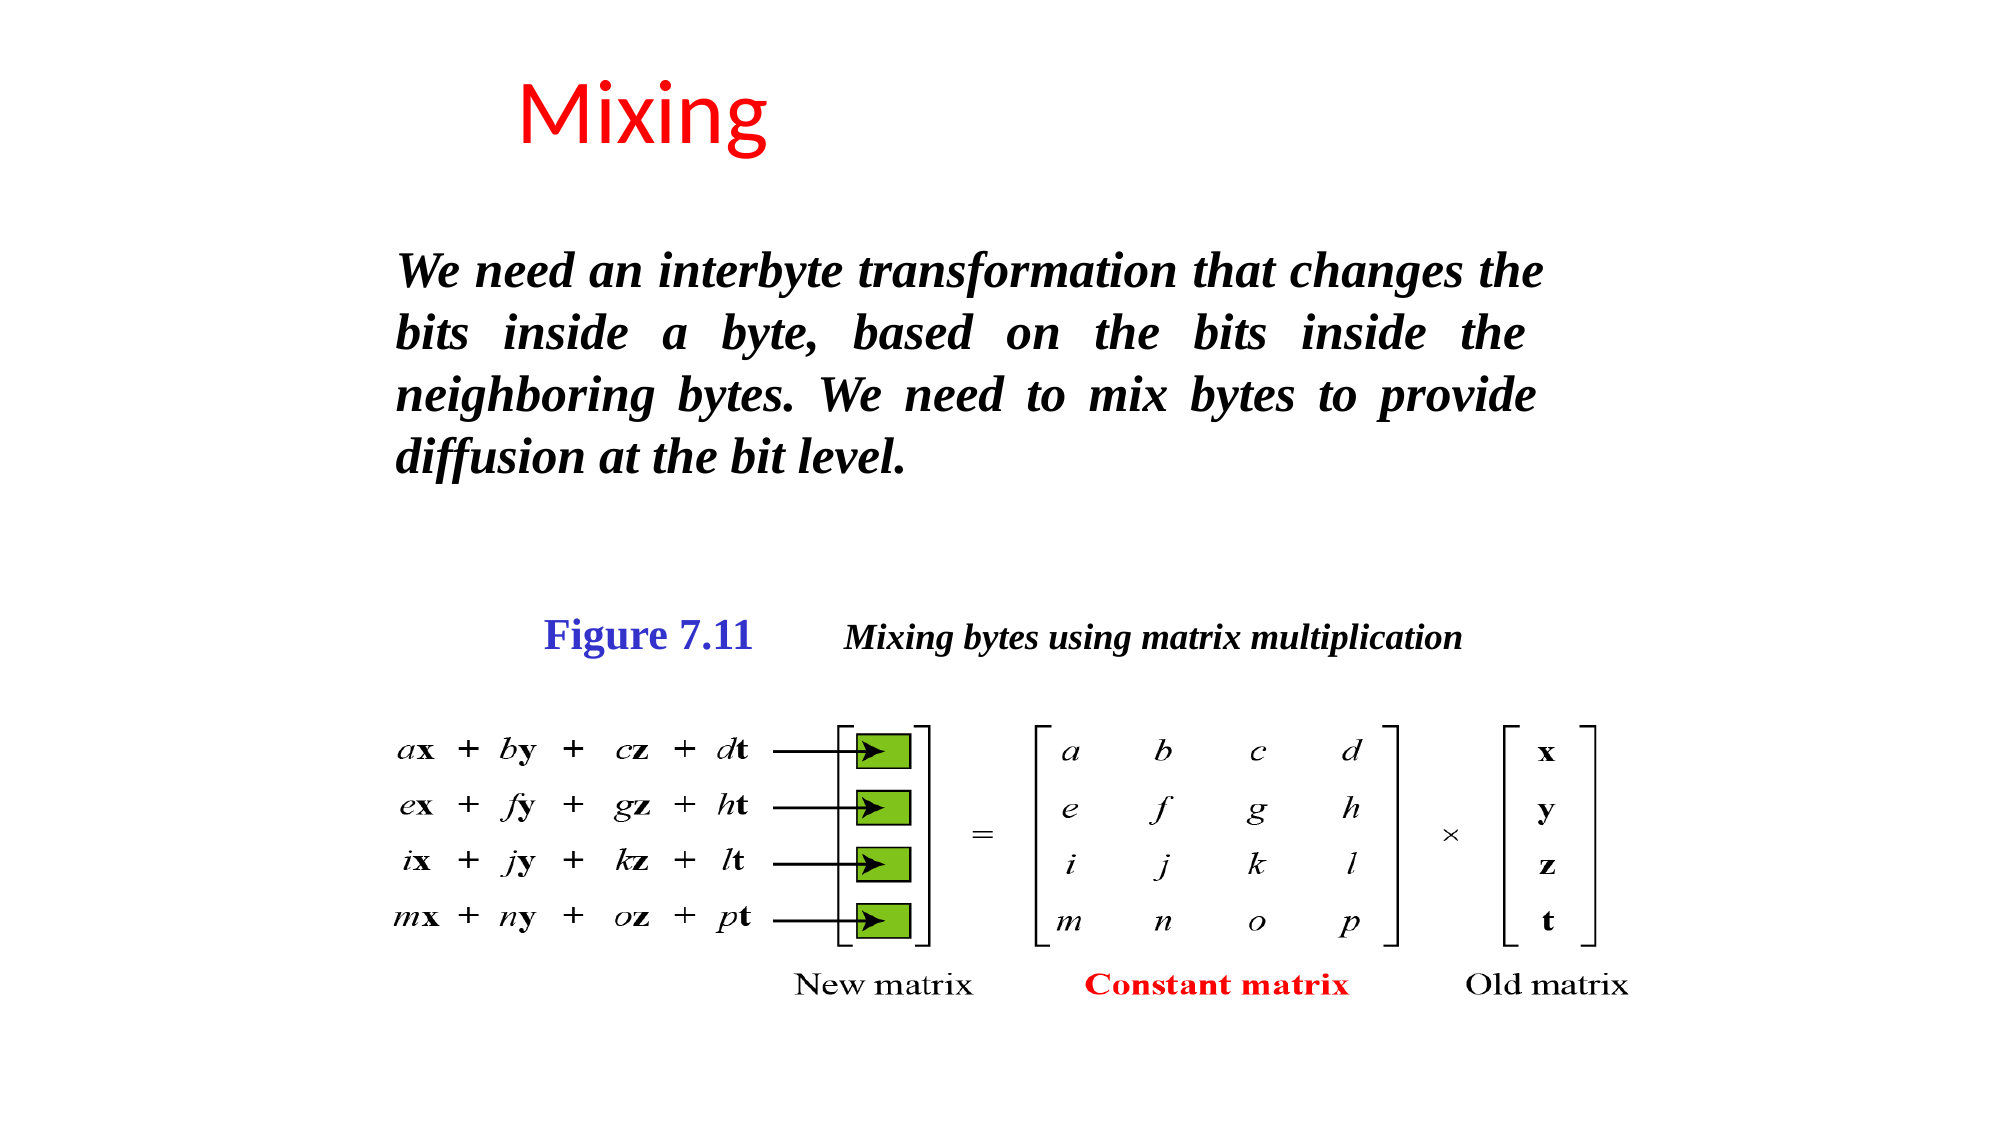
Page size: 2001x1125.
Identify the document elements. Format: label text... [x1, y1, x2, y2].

text_box [393, 725, 1629, 996]
title Mixing [515, 11, 967, 201]
text_box We need an interbyte transformation that changes the bits inside a byte, based on the bits inside the neighboring bytes. We need to mix bytes to provide diffusion at the bit level. Figure 7.11 Mixing bytes using matrix multiplication [393, 234, 1562, 659]
